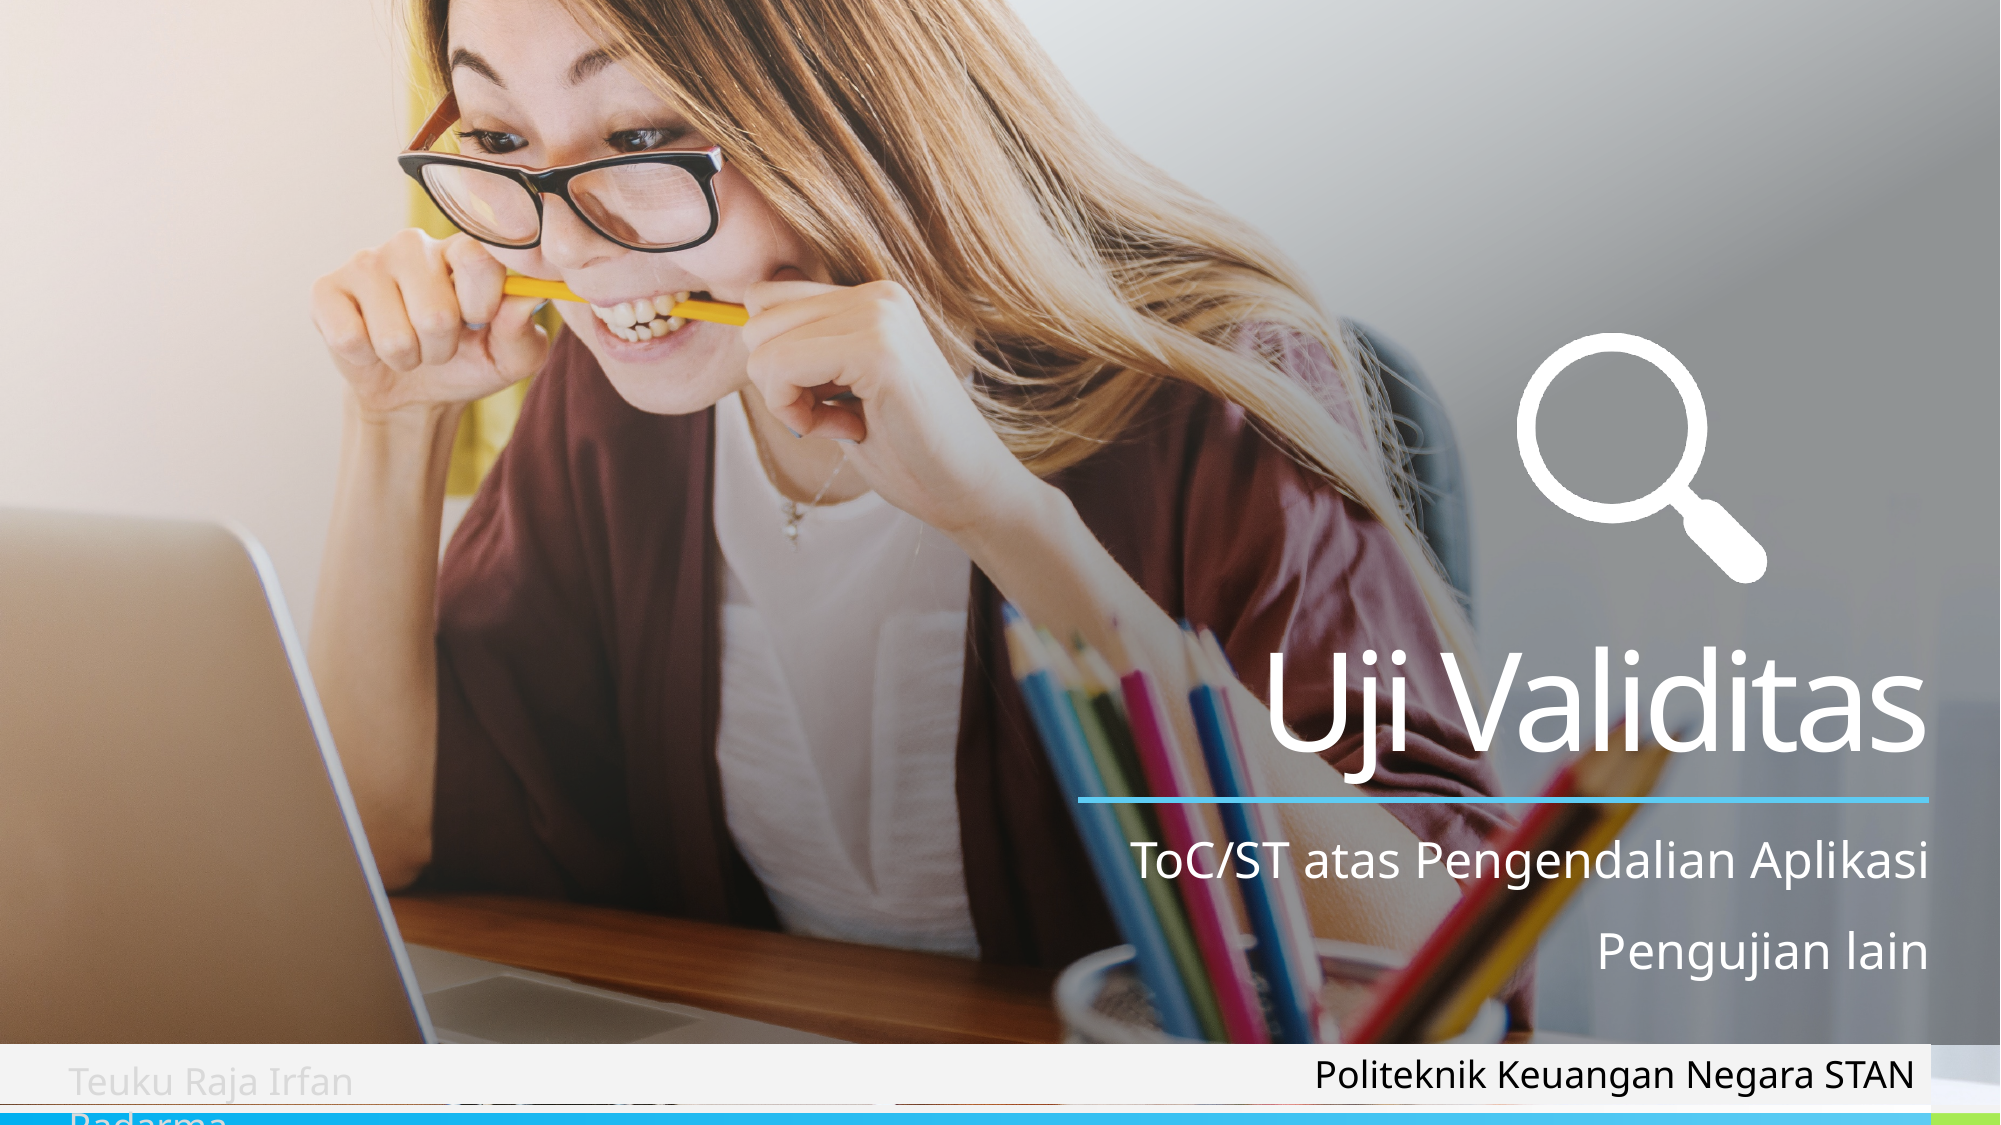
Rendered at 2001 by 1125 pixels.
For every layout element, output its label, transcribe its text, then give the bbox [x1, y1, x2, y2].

picture [0, 0, 2000, 1105]
slide_number 12 [1931, 1105, 2000, 1114]
text_box Teuku Raja Irfan Radarma [53, 1105, 437, 1125]
